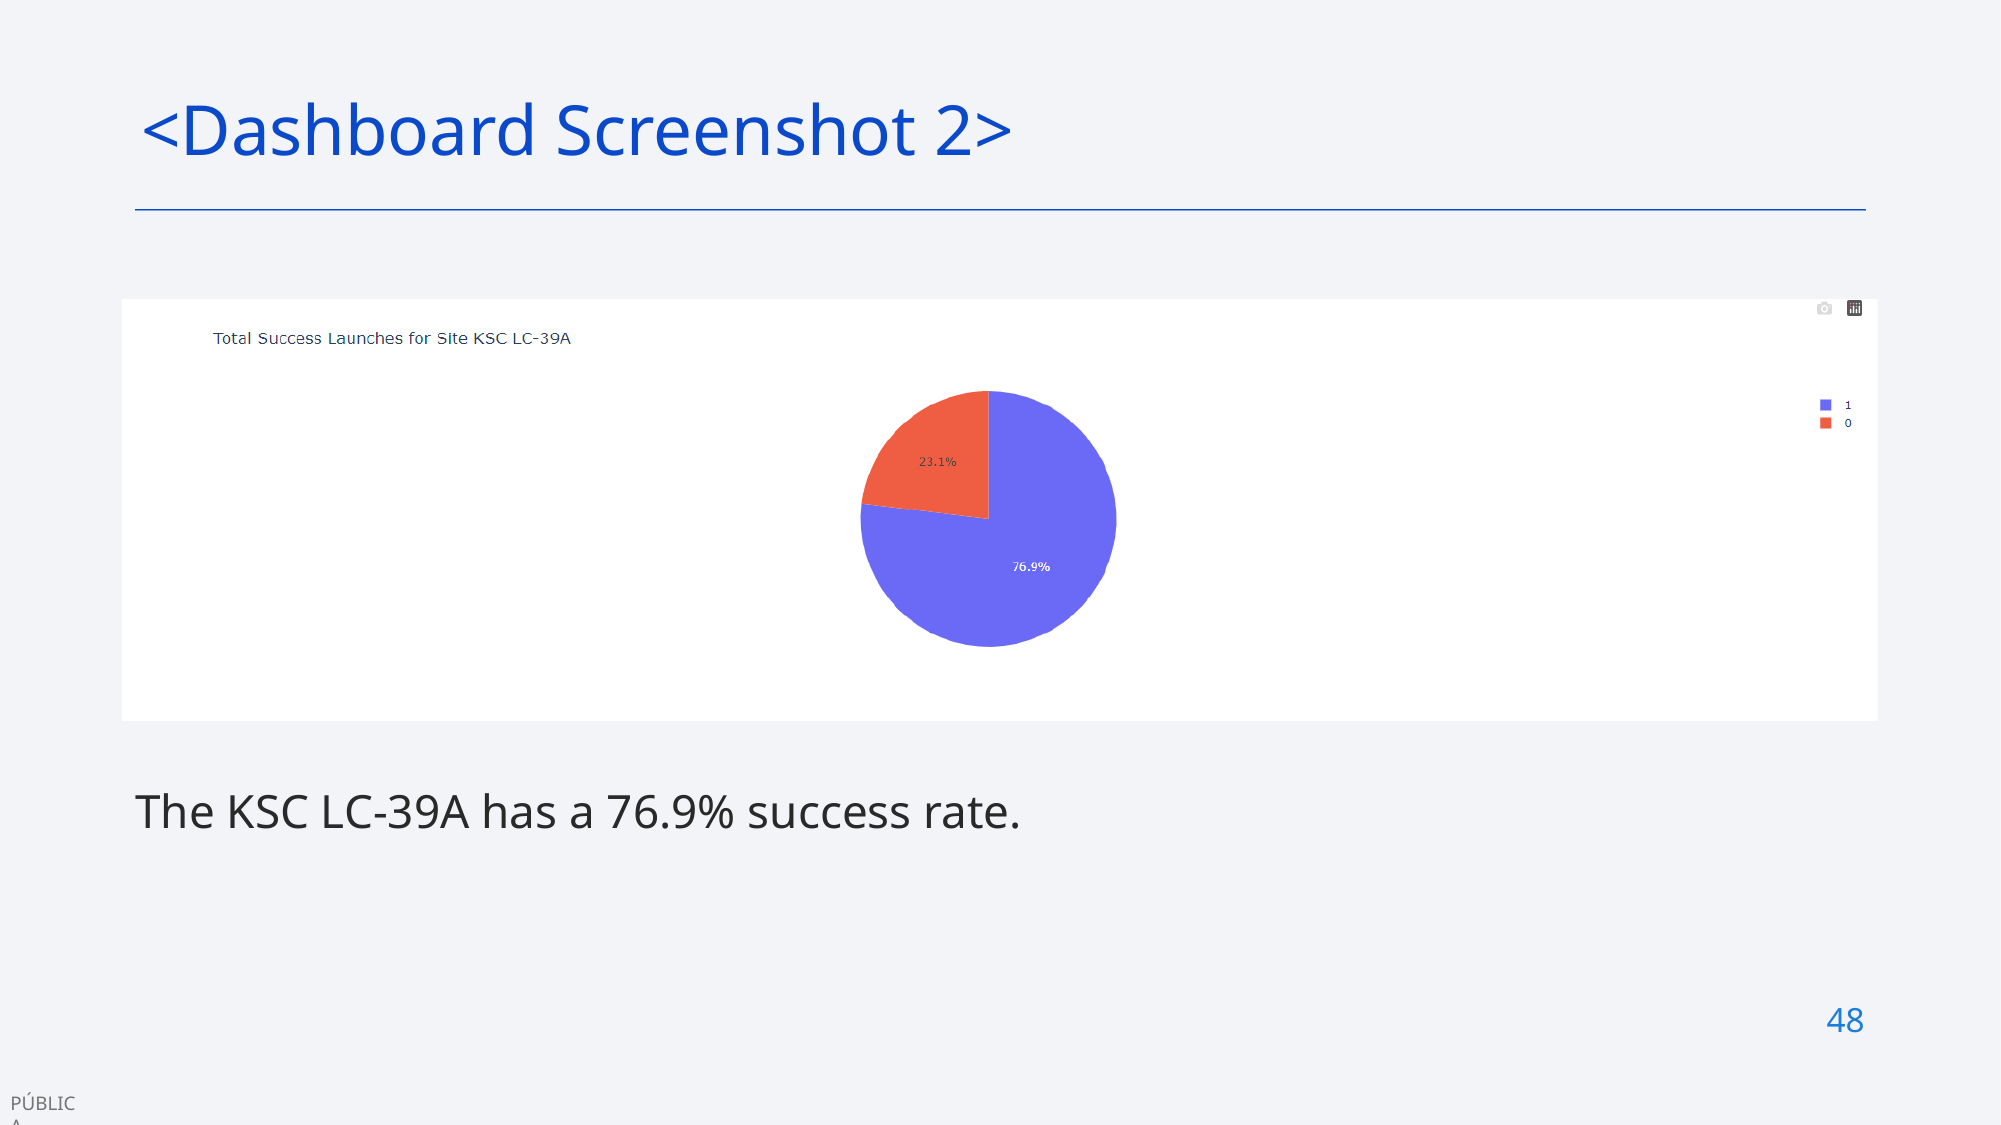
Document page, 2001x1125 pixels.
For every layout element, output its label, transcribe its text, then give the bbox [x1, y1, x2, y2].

text_box <Dashboard Screenshot 2> [126, 88, 1852, 179]
list The KSC LC-39A has a 76.9% success rate. [120, 774, 1852, 1014]
slide_number 48 [1429, 988, 1880, 1055]
picture [0, 0, 2001, 1125]
